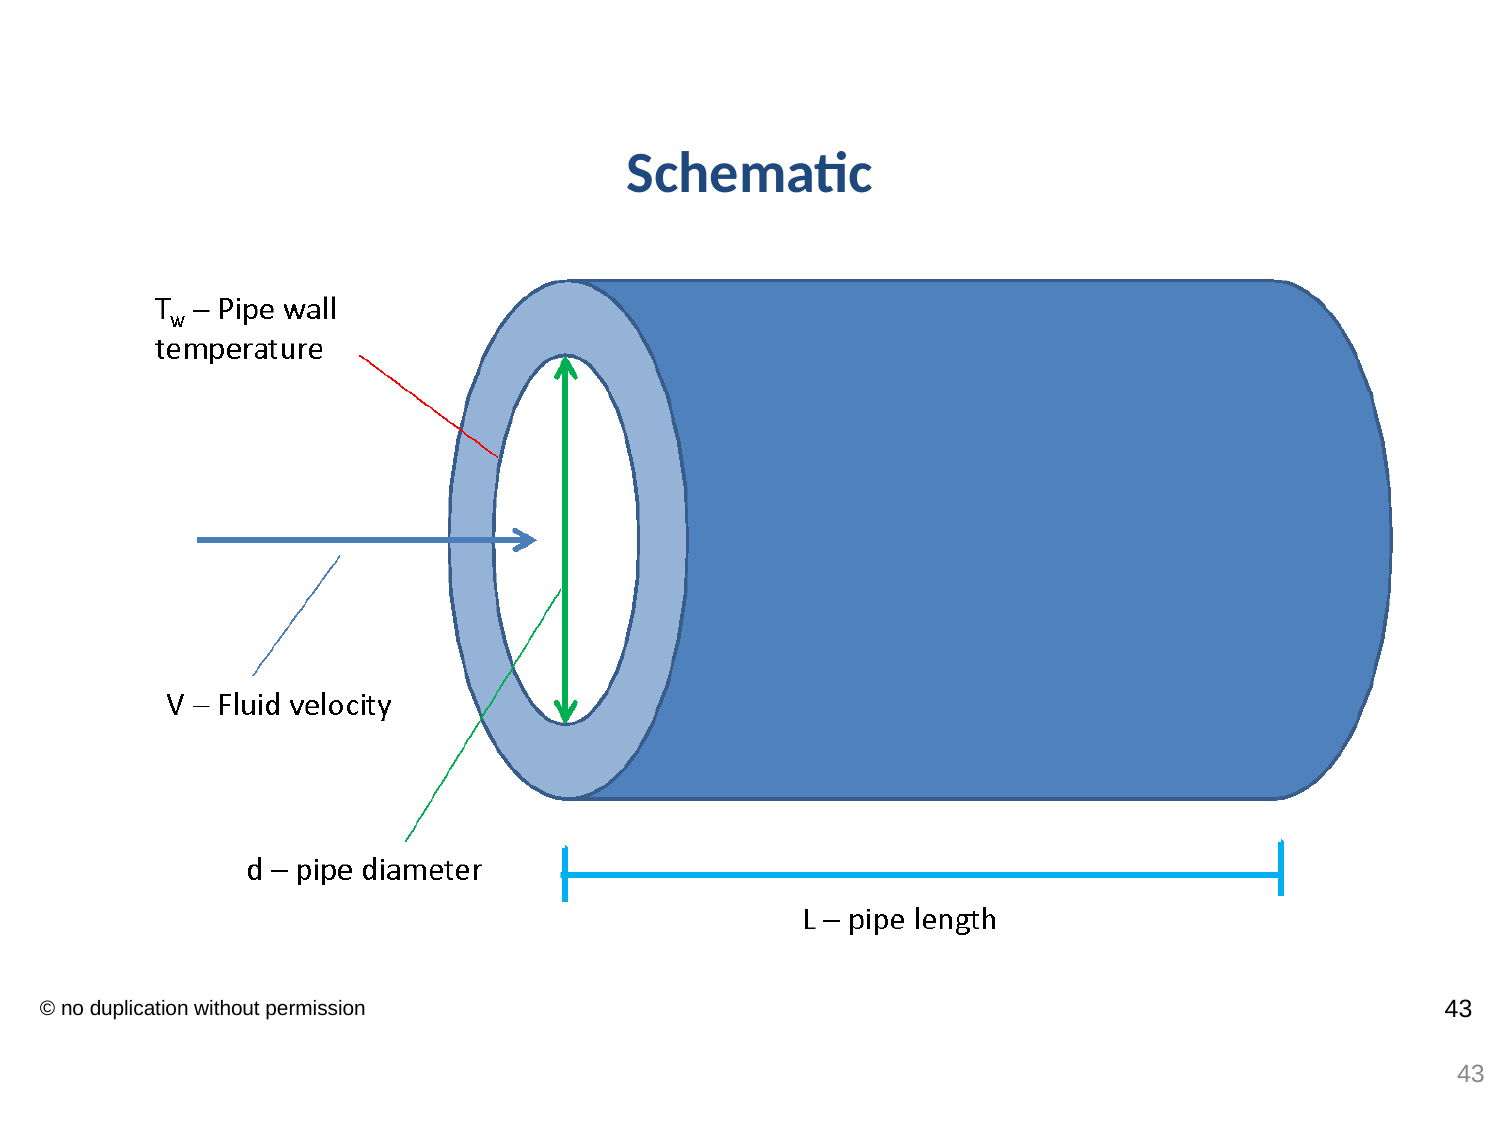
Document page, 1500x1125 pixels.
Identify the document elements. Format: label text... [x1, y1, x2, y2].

picture [130, 264, 1405, 959]
title Schematic [75, 75, 1425, 263]
slide_number 43 [1149, 1042, 1500, 1103]
